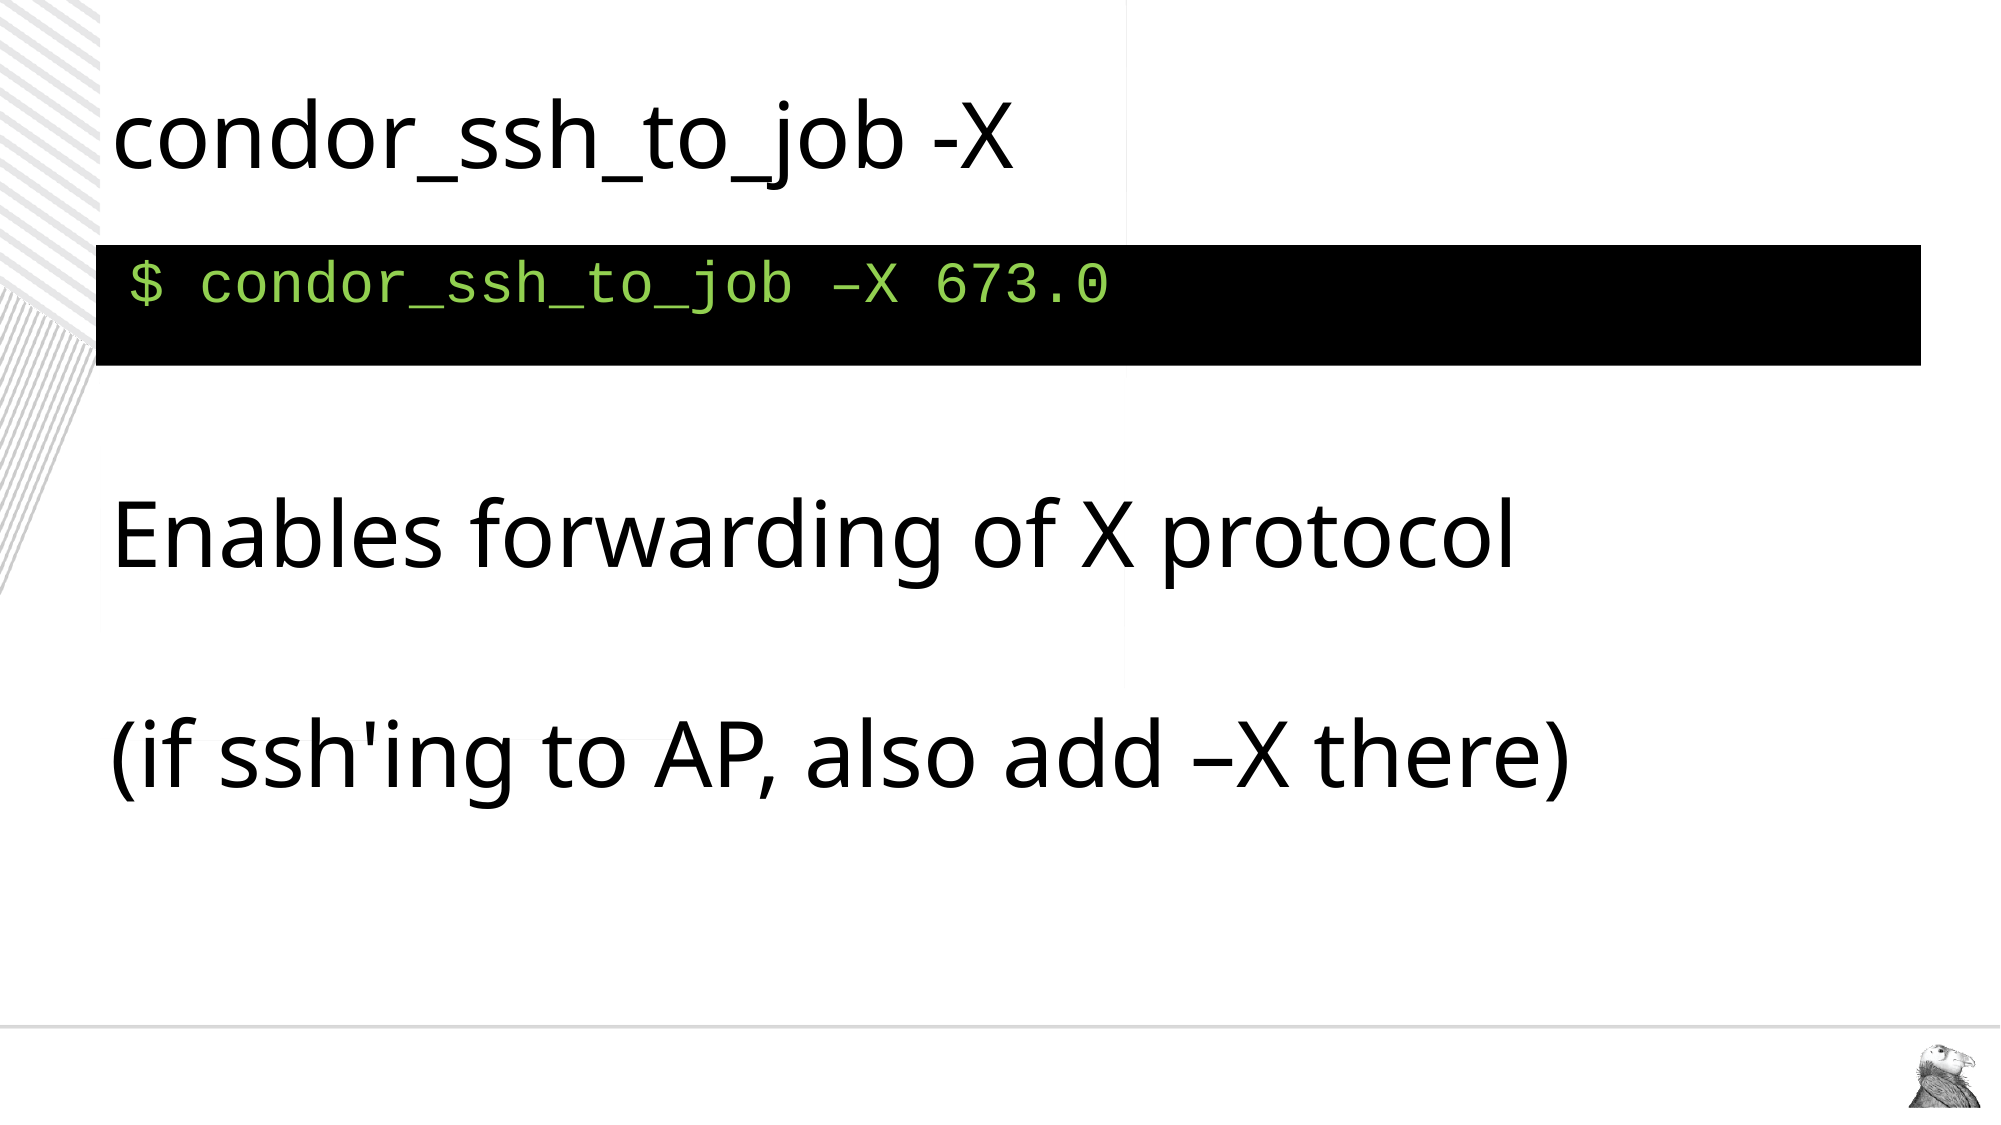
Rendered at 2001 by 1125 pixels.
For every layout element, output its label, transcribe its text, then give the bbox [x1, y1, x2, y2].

text_box Enables forwarding of X protocol (if ssh'ing to AP, also add –X there) [96, 468, 1921, 814]
picture [0, 0, 2001, 1125]
title condor_ssh_to_job -X [96, 59, 1966, 217]
list $ condor_ssh_to_job –X 673.0 [96, 245, 1921, 366]
